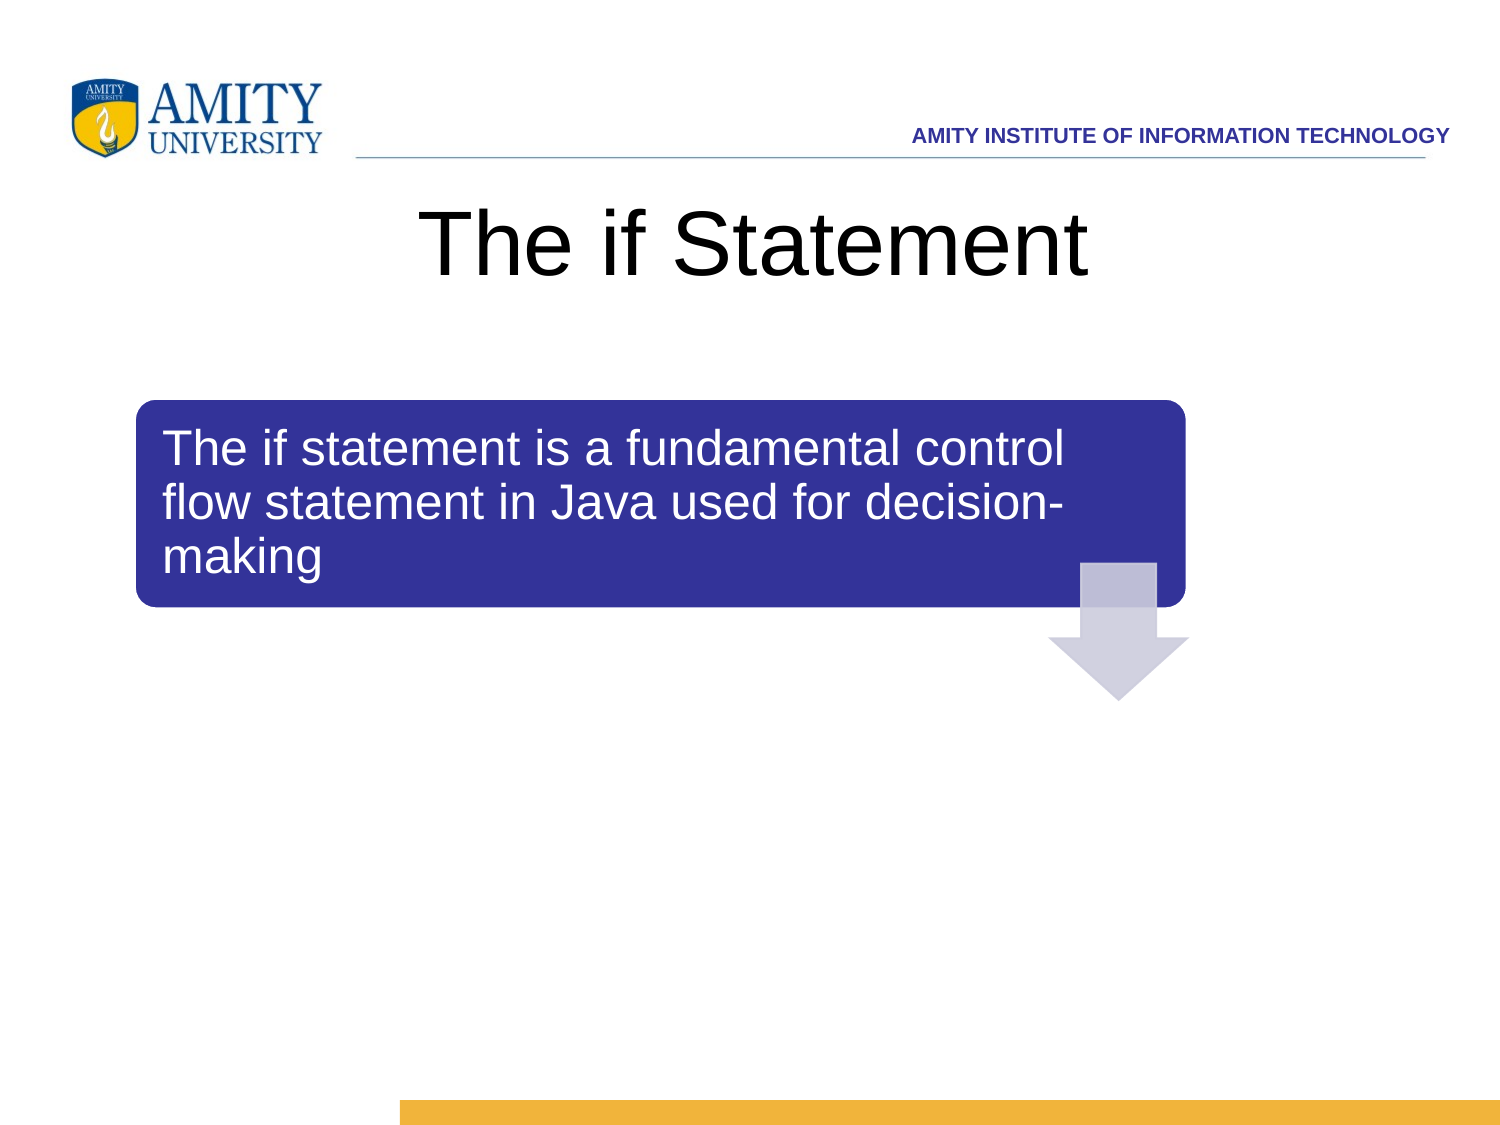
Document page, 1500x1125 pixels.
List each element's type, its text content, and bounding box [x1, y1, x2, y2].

title The if Statement [135, 175, 1373, 355]
picture [0, 0, 1500, 188]
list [134, 398, 1373, 865]
